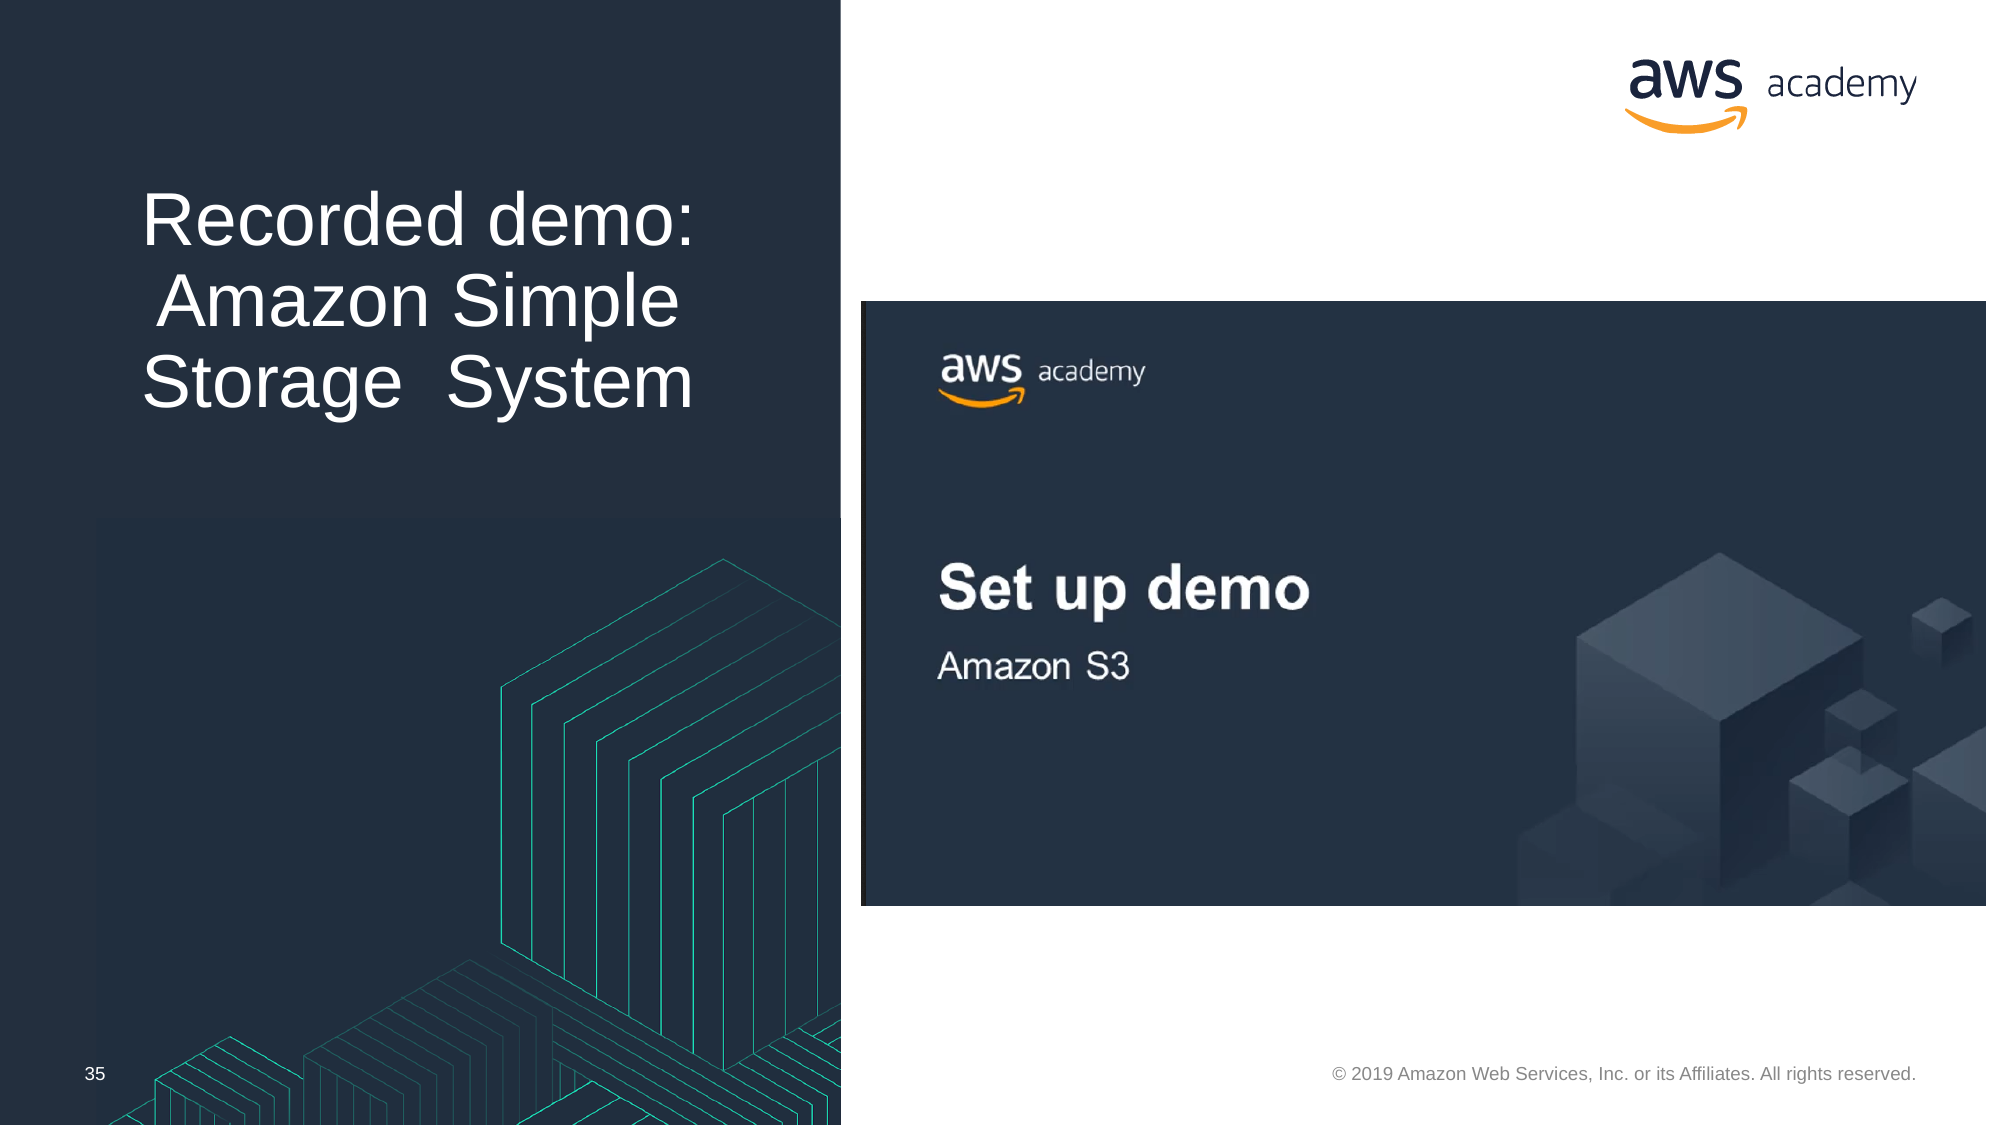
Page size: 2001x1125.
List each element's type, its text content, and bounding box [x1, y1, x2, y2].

slide_number ‹#› [69, 1042, 520, 1103]
title Recorded demo: Amazon Simple Storage System [68, 193, 769, 411]
footer © 2019 Amazon Web Services, Inc. or its Affiliates. All rights reserved. [1311, 1042, 1932, 1103]
picture [1625, 59, 1917, 134]
picture [96, 518, 841, 1125]
picture [861, 301, 1986, 906]
